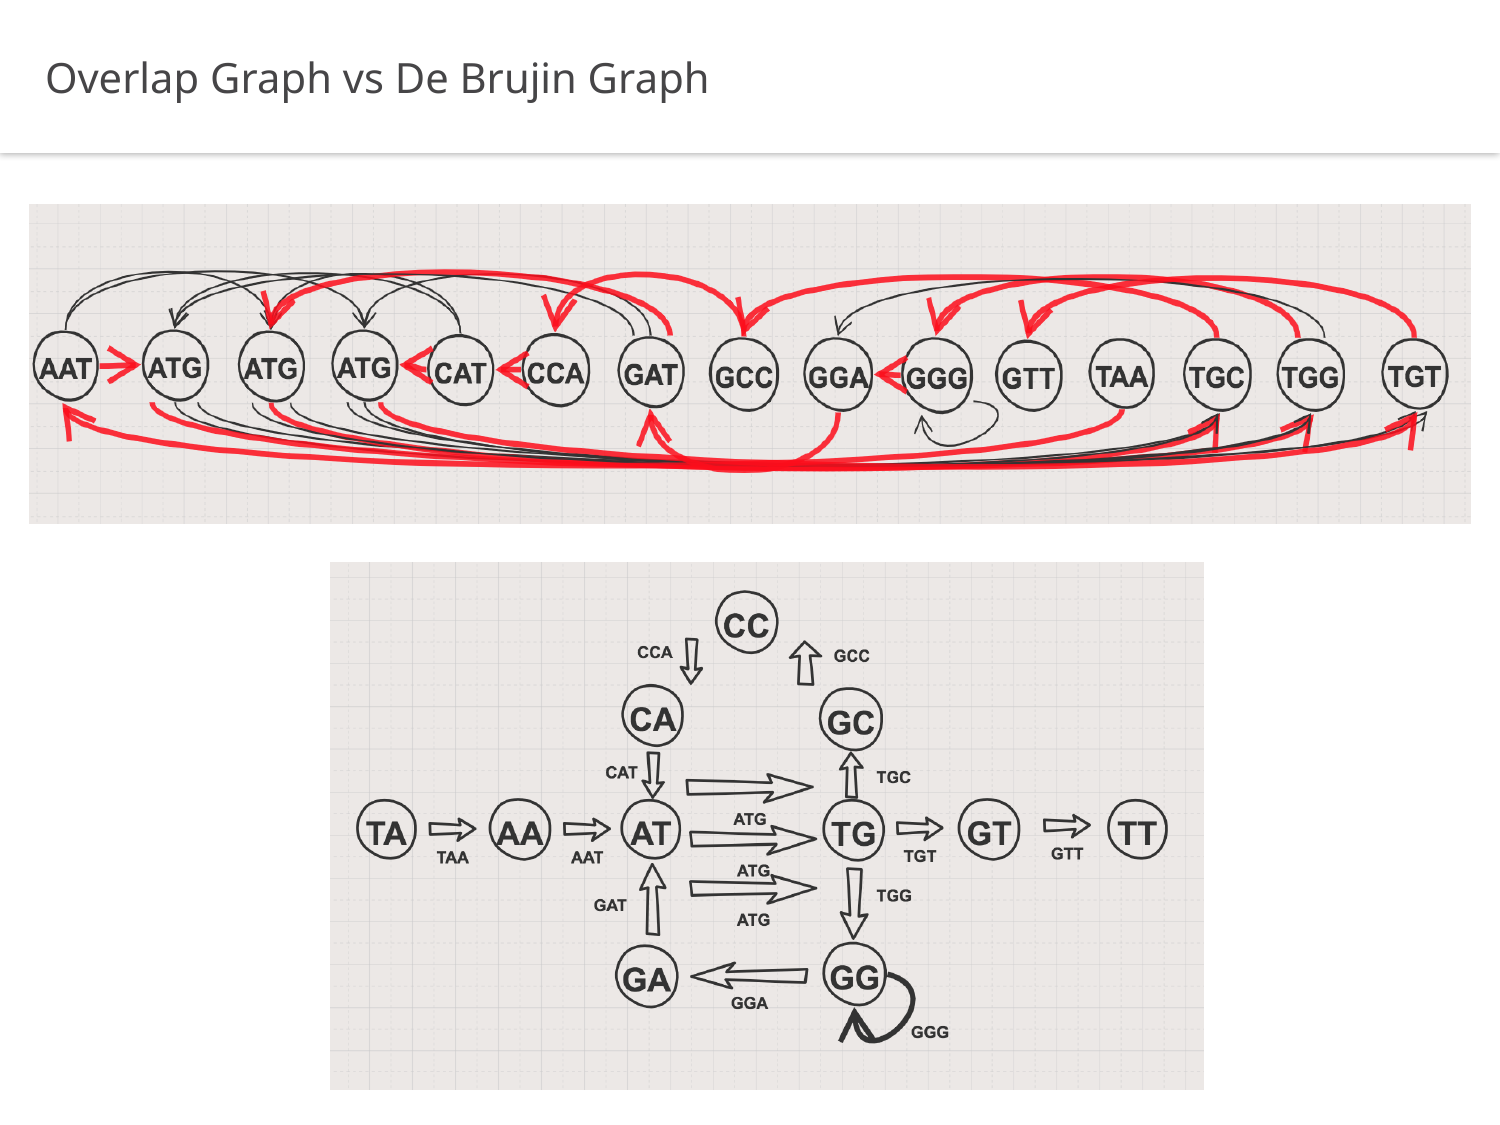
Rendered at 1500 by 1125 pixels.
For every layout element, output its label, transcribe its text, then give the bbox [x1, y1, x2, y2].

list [29, 204, 1471, 525]
picture [329, 562, 1205, 1091]
list Overlap Graph vs De Brujin Graph [0, 0, 1500, 153]
